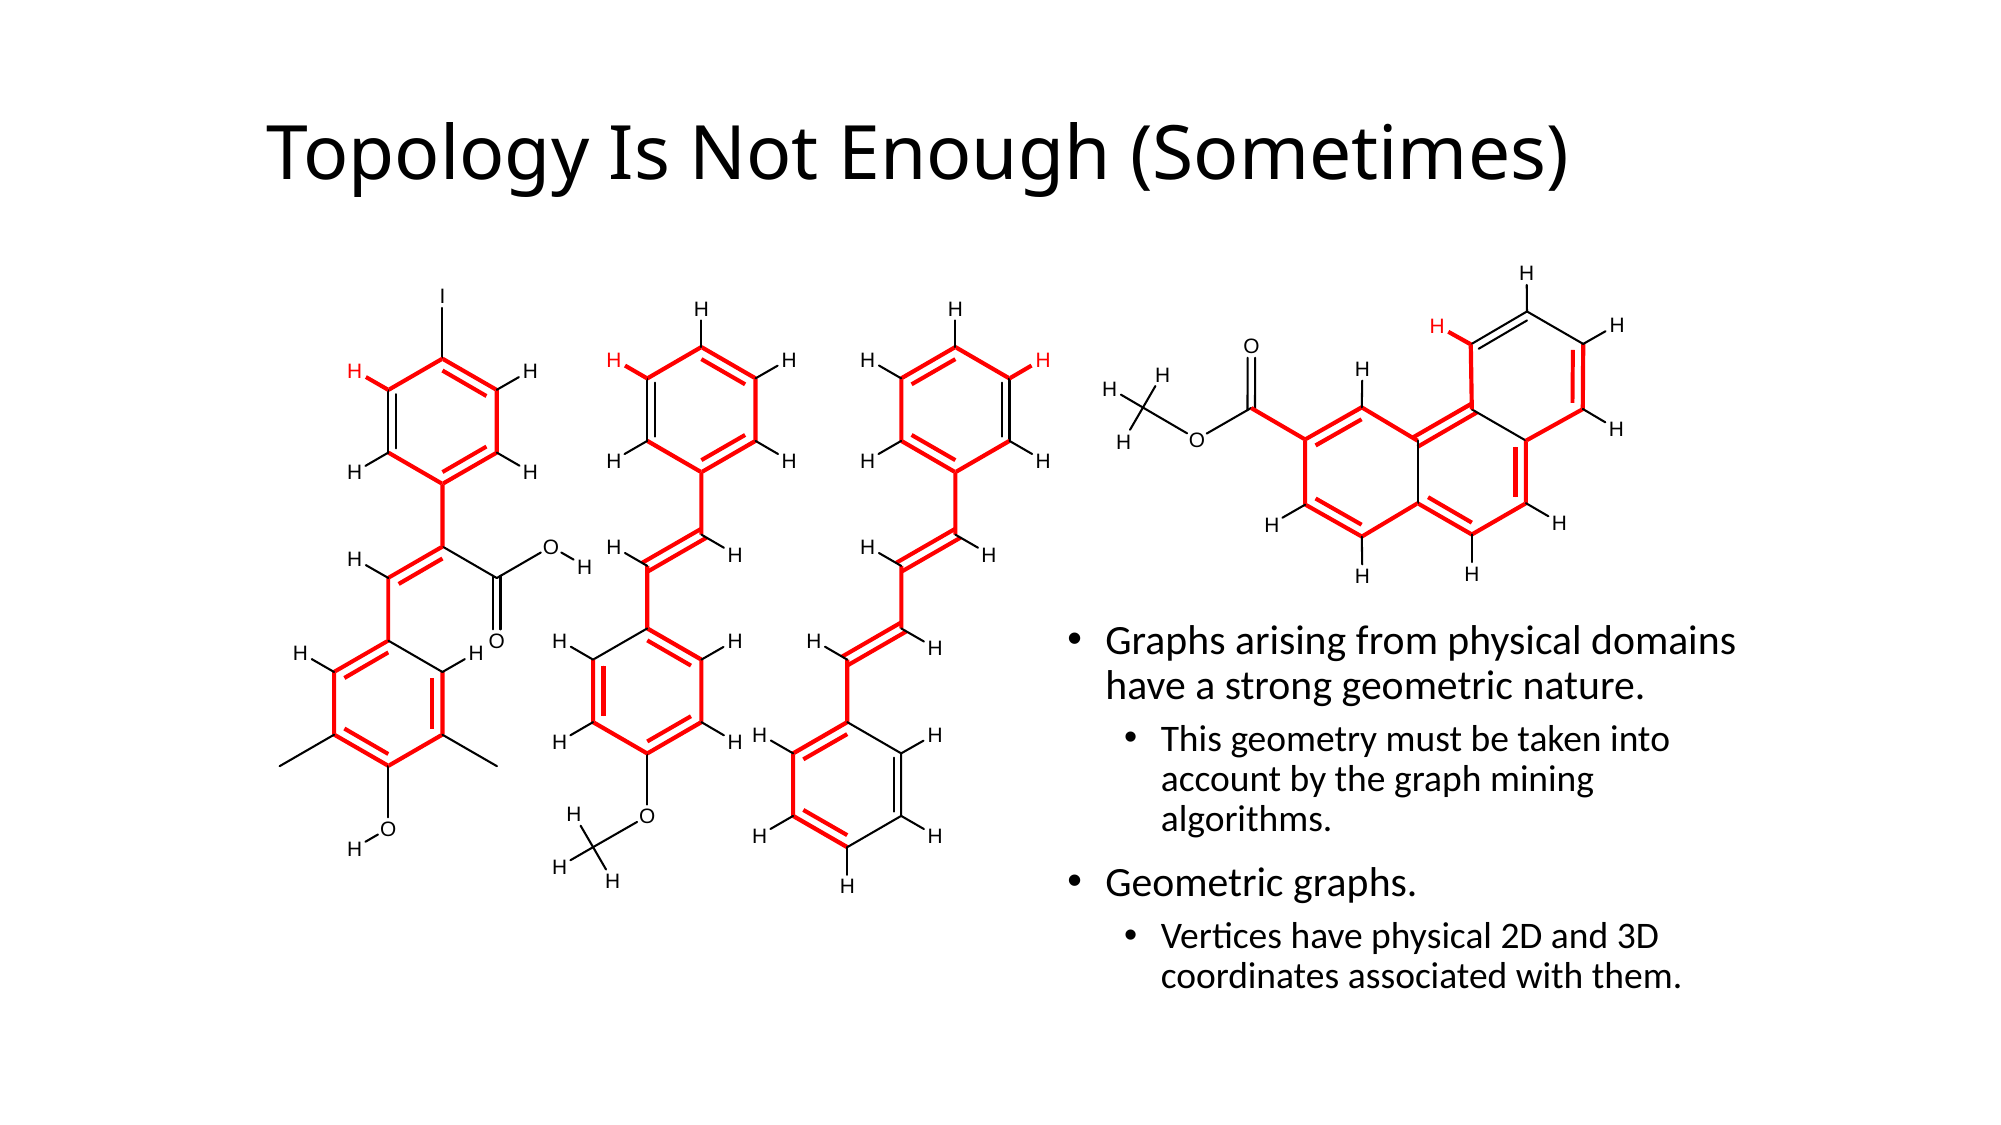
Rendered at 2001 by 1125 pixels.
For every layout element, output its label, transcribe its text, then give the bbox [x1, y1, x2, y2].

title Topology Is Not Enough (Sometimes) [251, 35, 1957, 275]
list Graphs arising from physical domains have a strong geometric nature. This geometry must be taken into account by the graph mining algorithms. Geometric graphs. Vertices have physical 2D and 3D coordinates associated with them. [1052, 610, 1778, 1106]
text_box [274, 262, 1627, 897]
